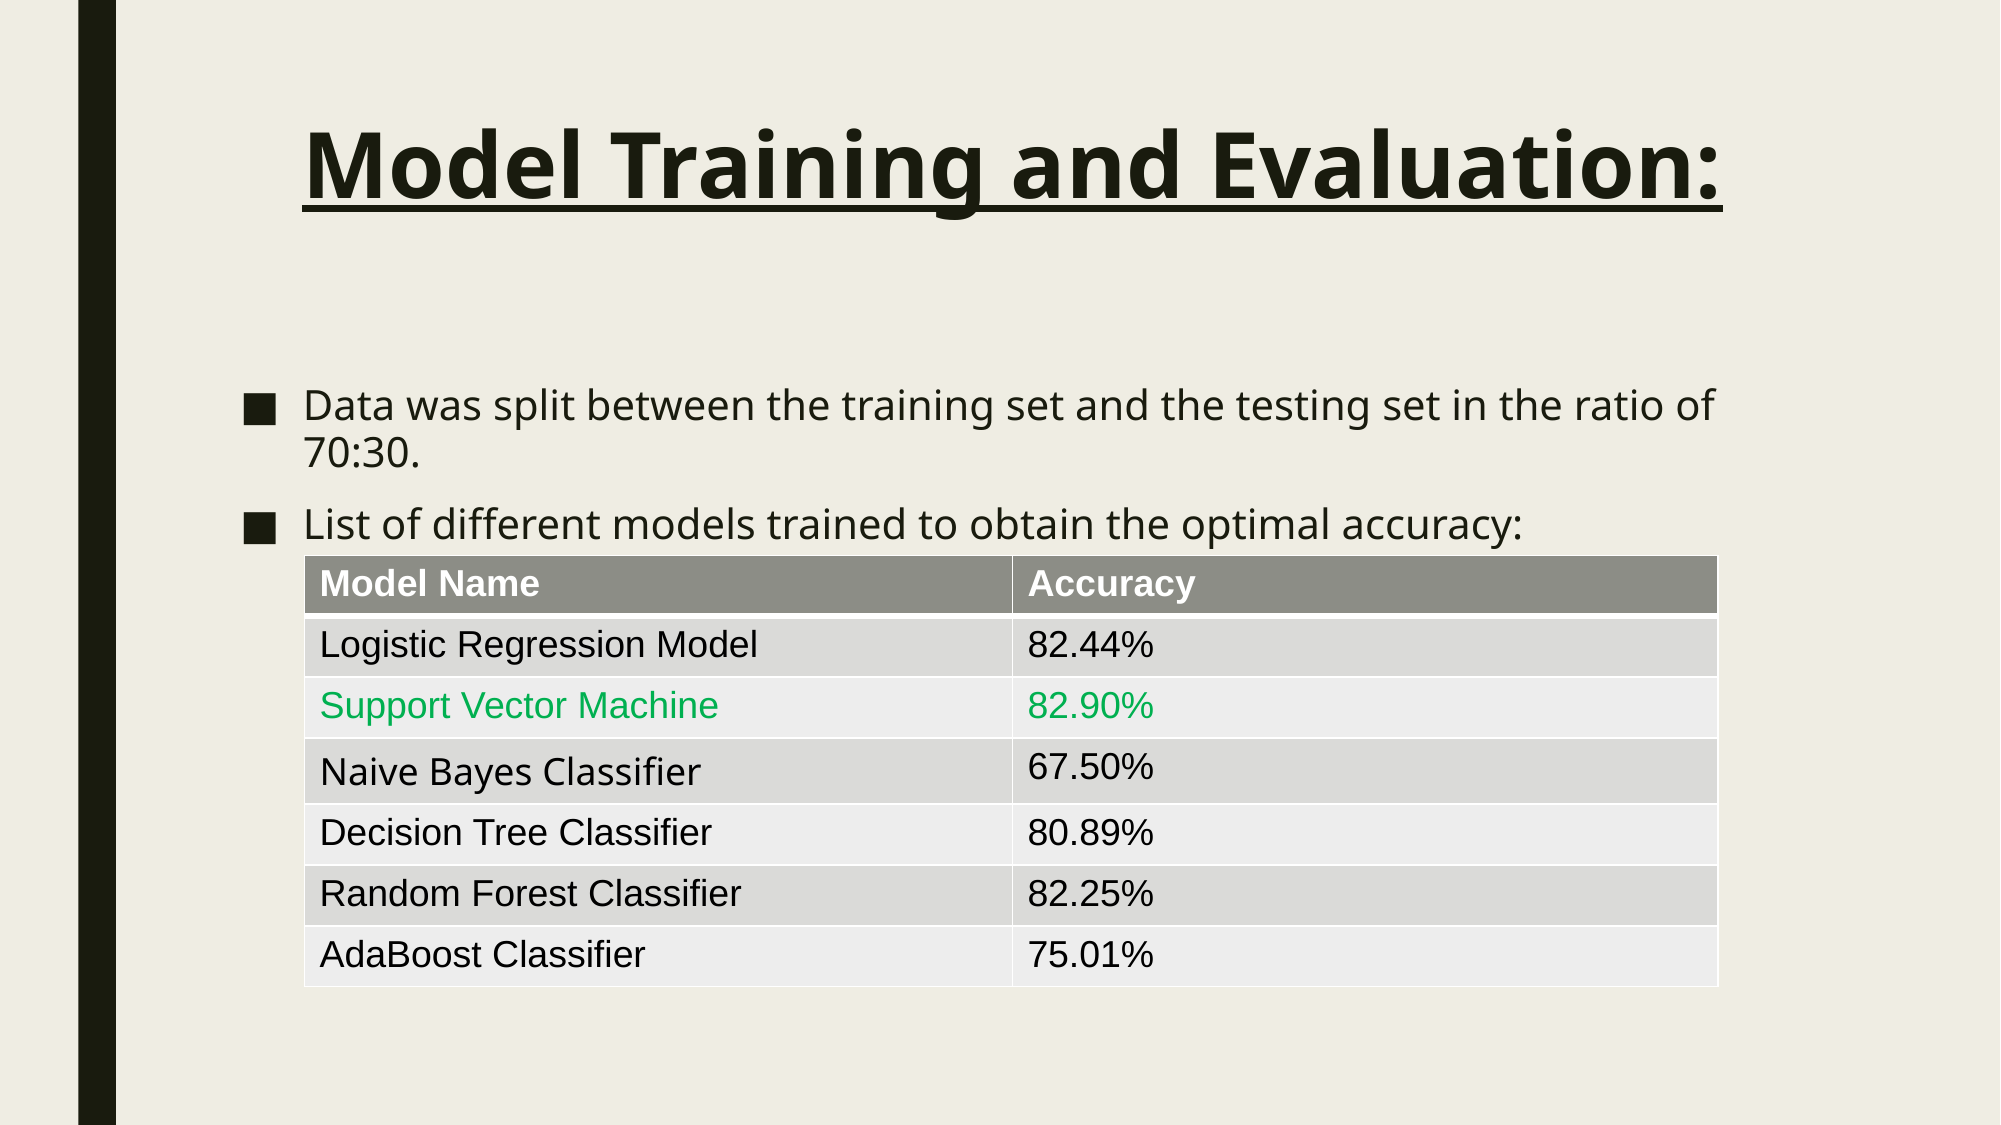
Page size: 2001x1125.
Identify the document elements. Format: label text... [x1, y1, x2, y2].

table_cell Naive Bayes Classifier [305, 739, 1012, 803]
list Data was split between the training set and the testing set in the ratio of 70:30. List of different models trained to obtain the optimal accuracy: [225, 375, 1800, 963]
table_header Accuracy [1013, 556, 1717, 613]
table_cell Logistic Regression Model [305, 619, 1012, 676]
table_cell 80.89% [1013, 805, 1717, 864]
table_header Model Name [305, 556, 1012, 613]
title Model Training and Evaluation: [225, 112, 1800, 357]
table_cell 82.44% [1013, 619, 1717, 676]
table_cell 75.01% [1013, 927, 1717, 986]
table_cell Support Vector Machine [305, 678, 1012, 737]
table_cell 82.90% [1013, 678, 1717, 737]
table_cell Decision Tree Classifier [305, 805, 1012, 864]
table_cell 67.50% [1013, 739, 1717, 803]
table_cell AdaBoost Classifier [305, 927, 1012, 986]
table_cell 82.25% [1013, 866, 1717, 925]
table_cell Random Forest Classifier [305, 866, 1012, 925]
